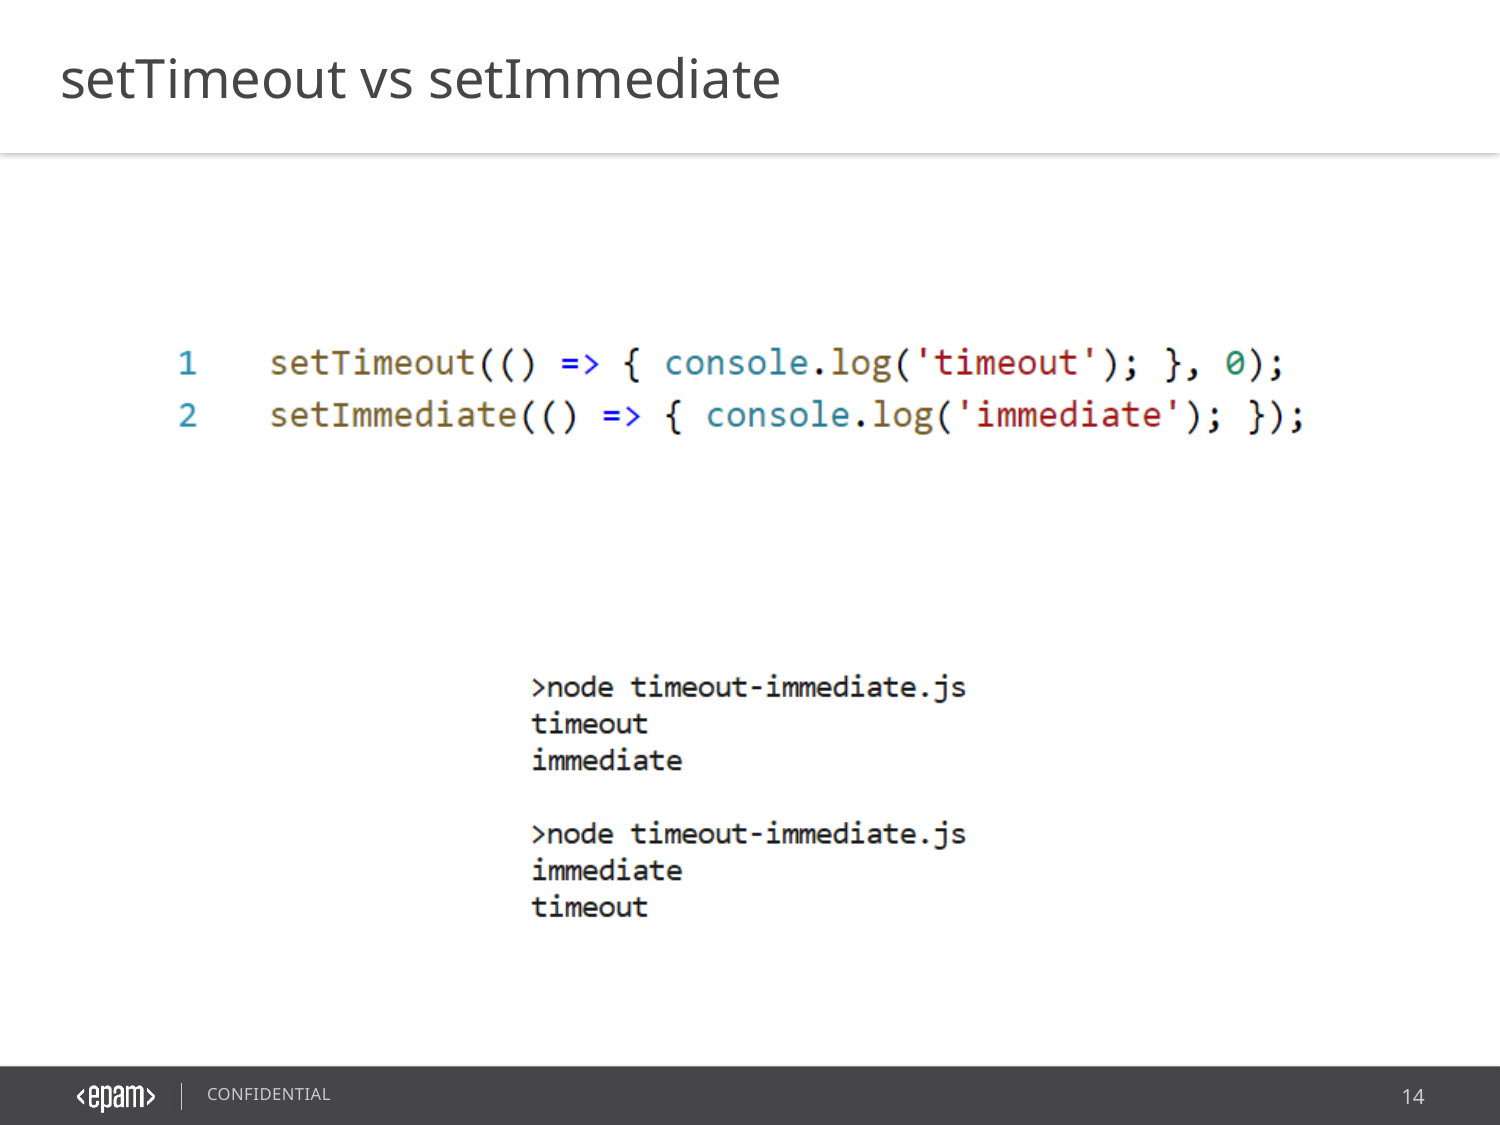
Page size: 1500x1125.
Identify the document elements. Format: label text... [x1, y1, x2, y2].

picture [530, 662, 982, 938]
list setTimeout vs setImmediate [0, 0, 1500, 153]
picture [76, 1085, 155, 1113]
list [159, 337, 1341, 446]
